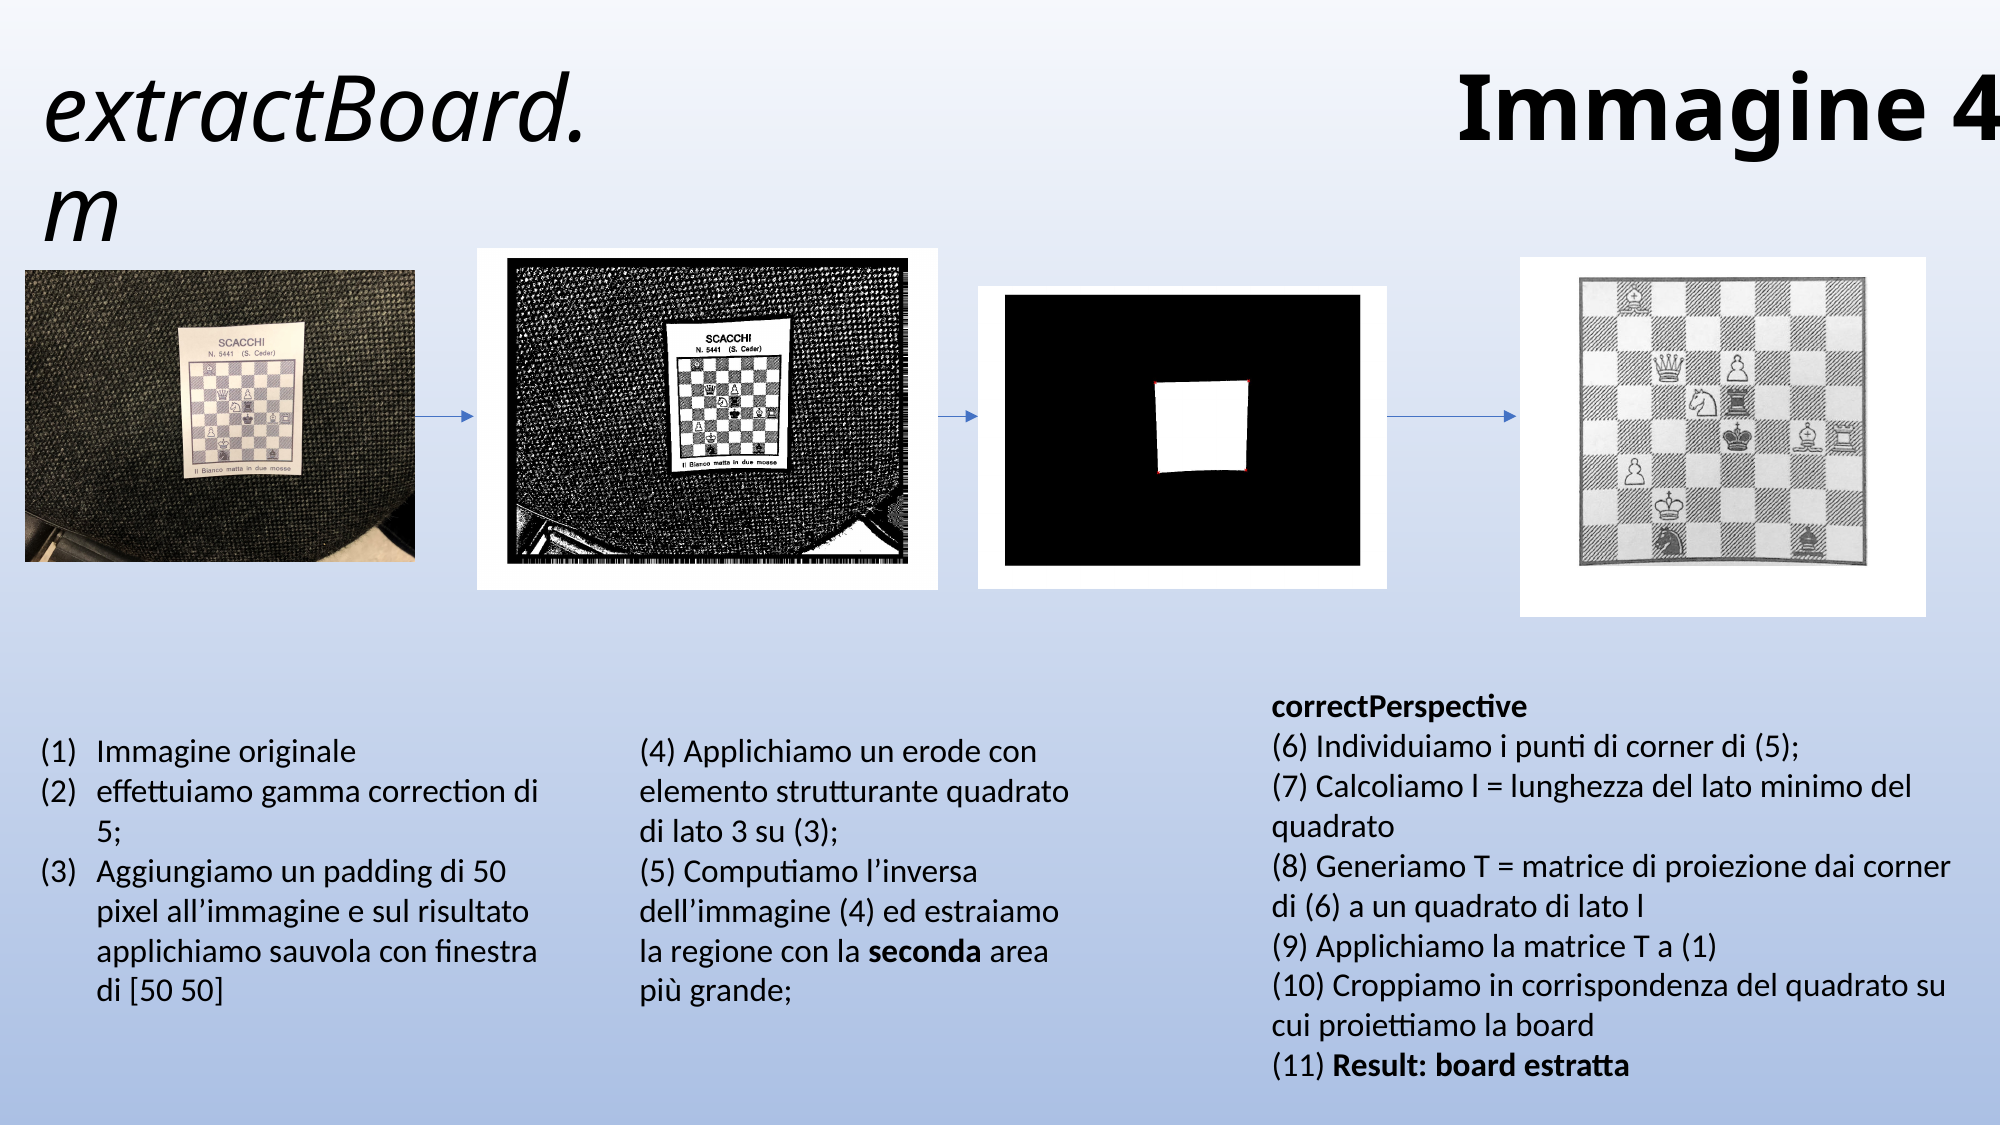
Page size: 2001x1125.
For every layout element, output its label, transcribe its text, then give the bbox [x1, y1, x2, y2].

picture [977, 286, 1387, 589]
picture [477, 248, 938, 590]
text_box (4) Applichiamo un erode con elemento strutturante quadrato di lato 3 su (3); (5) Computiamo l’inversa dell’immagine (4) ed estraiamo la regione con la seconda area più grande; [624, 721, 1097, 1125]
text_box correctPerspective (6) Individuiamo i punti di corner di (5); (7) Calcoliamo l = lunghezza del lato minimo del quadrato (8) Generiamo T = matrice di proiezione dai corner di (6) a un quadrato di lato l (9) Applichiamo la matrice T a (1) (10) Croppiamo in corrispondenza del quadrato su cui proiettiamo la board (11) Result: board estratta [1256, 676, 1982, 1091]
text_box extractBoard.m [27, 53, 655, 271]
picture [1520, 257, 1926, 617]
title Immagine 47 [1442, 1, 2000, 220]
picture [25, 270, 415, 563]
text_box Immagine originale effettuiamo gamma correction di 5; Aggiungiamo un padding di 50 pixel all’immagine e sul risultato applichiamo sauvola con finestra di [50 50] [25, 721, 557, 1016]
